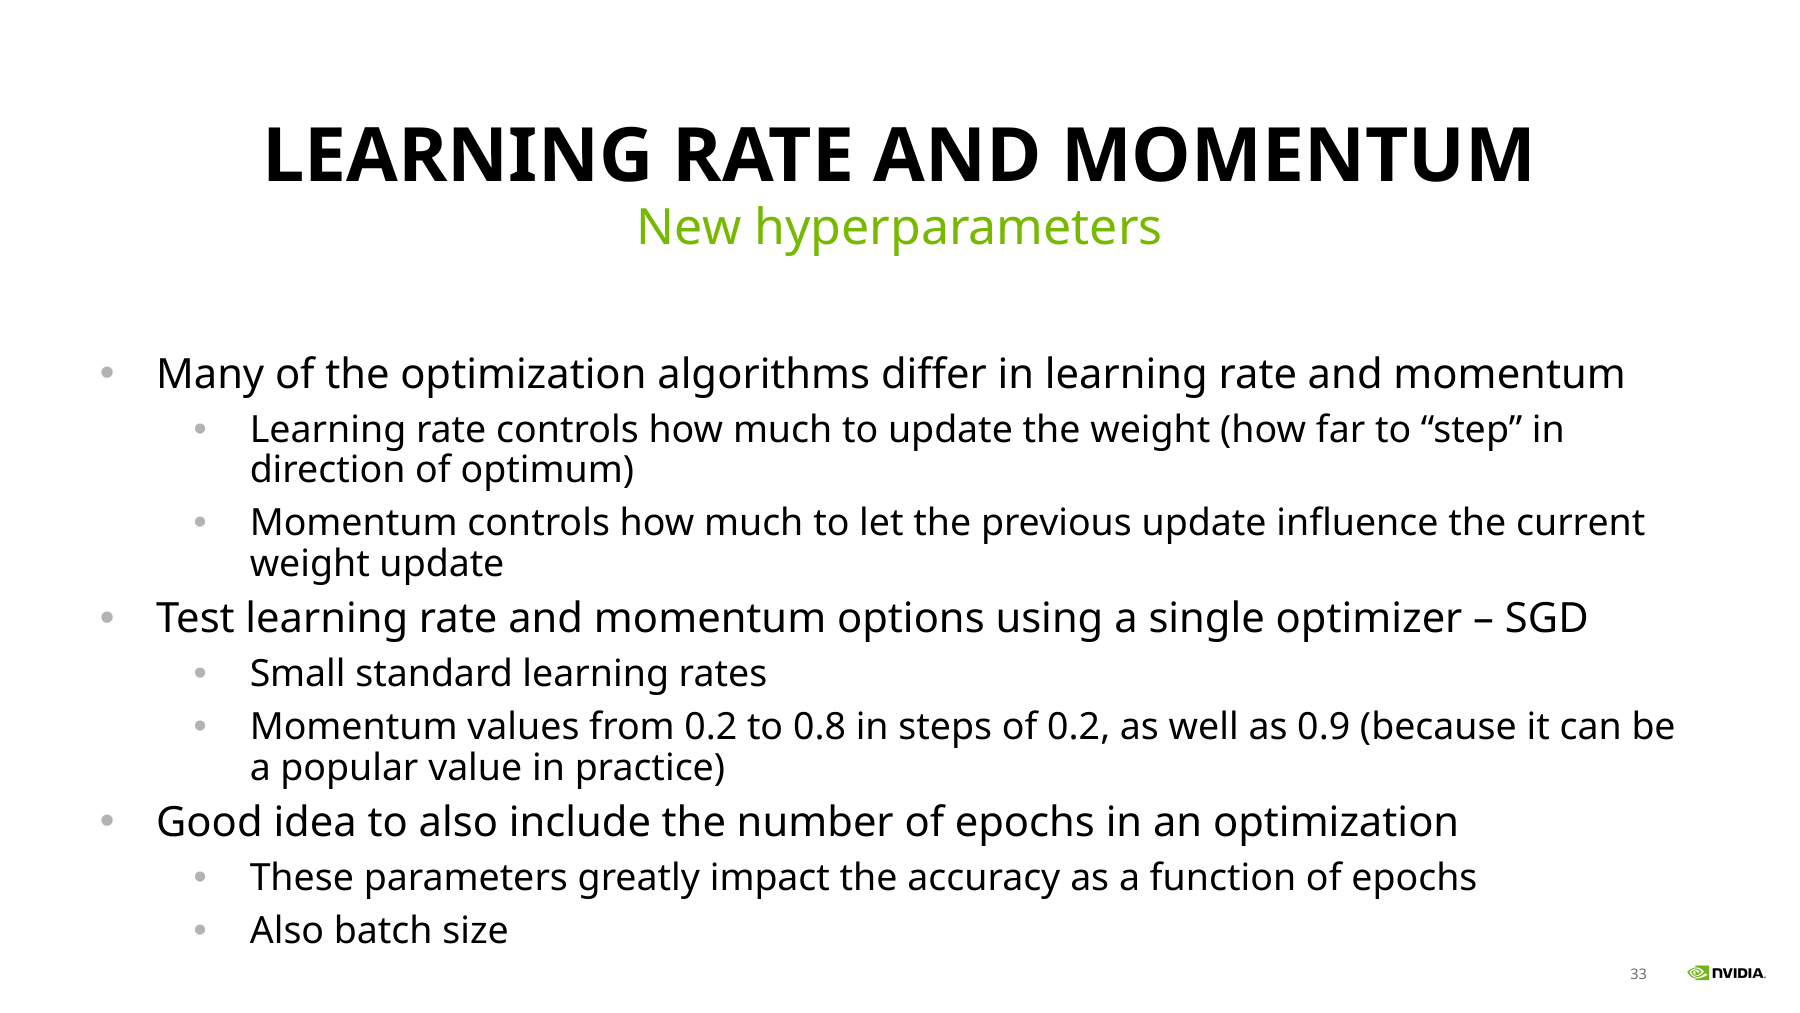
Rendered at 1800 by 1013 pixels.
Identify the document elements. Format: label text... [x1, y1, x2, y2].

picture [1687, 953, 1766, 993]
list New hyperparameters [81, 193, 1719, 281]
title Learning Rate and Momentum [81, 108, 1719, 193]
list Many of the optimization algorithms differ in learning rate and momentum Learning rate controls how much to update the weight (how far to “step” in direction of optimum) Momentum controls how much to let the previous update influence the current weight update Test learning rate and momentum options using a single optimizer – SGD Small standard learning rates Momentum values from 0.2 to 0.8 in steps of 0.2, as well as 0.9 (because it can be a popular value in practice) Good idea to also include the number of epochs in an optimization These parameters greatly impact the accuracy as a function of epochs Also batch size [84, 344, 1717, 956]
